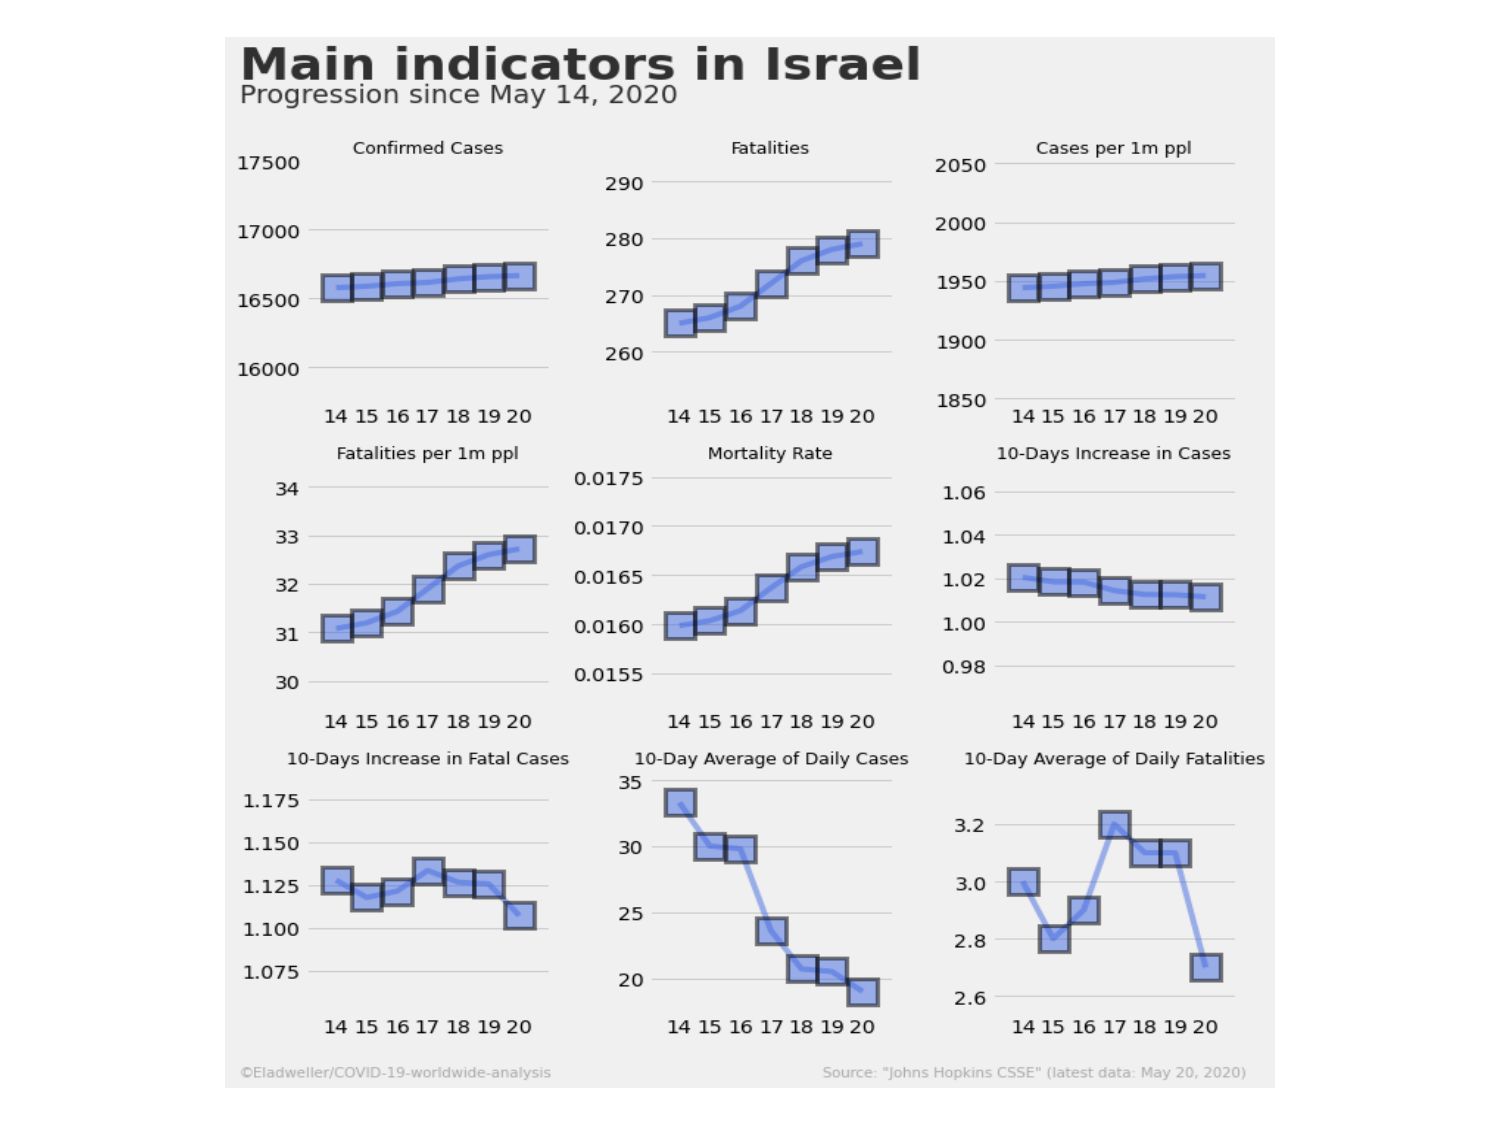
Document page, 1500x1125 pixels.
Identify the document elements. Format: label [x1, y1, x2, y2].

picture [224, 37, 1276, 1088]
